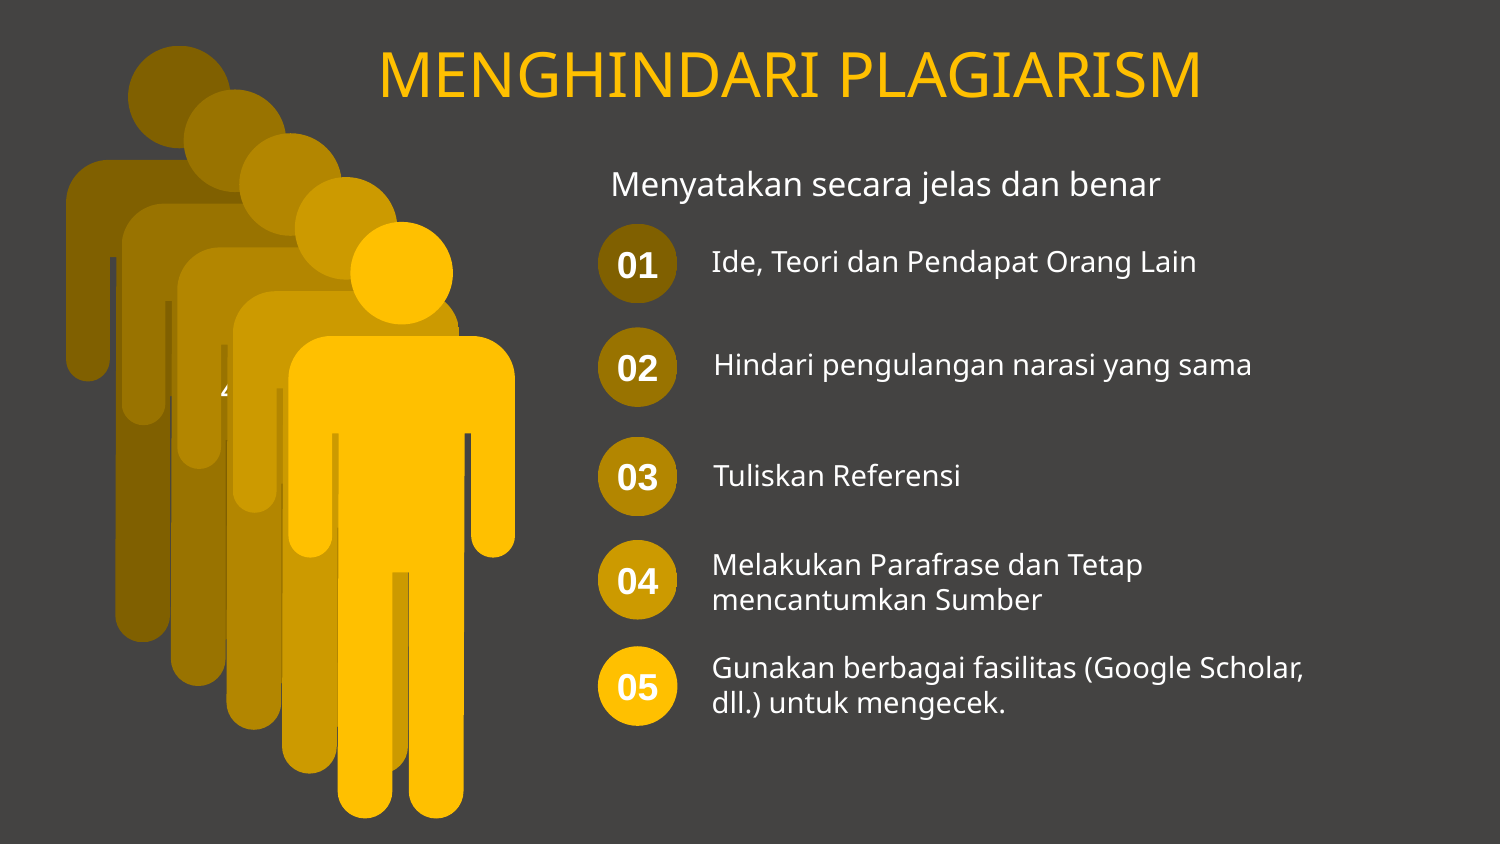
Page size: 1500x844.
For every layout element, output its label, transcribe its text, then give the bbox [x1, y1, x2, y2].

text_box 03 [592, 445, 683, 506]
text_box Ide, Teori dan Pendapat Orang Lain [696, 235, 1376, 286]
text_box [607, 506, 668, 519]
text_box 01 [592, 233, 683, 293]
text_box Melakukan Parafrase dan Tetap mencantumkan Sumber [696, 539, 1376, 624]
text_box [609, 325, 666, 336]
text_box [610, 434, 666, 445]
text_box Tuliskan Referensi [698, 450, 1378, 500]
text_box 04 [592, 549, 683, 610]
text_box 02 [592, 336, 683, 397]
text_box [65, 45, 516, 819]
text_box [609, 221, 667, 233]
text_box Gunakan berbagai fasilitas (Google Scholar, dll.) untuk mengecek. [696, 642, 1376, 727]
text_box [608, 397, 668, 410]
list MENGHINDARI PLAGIARISM [41, 25, 1500, 120]
text_box [608, 716, 667, 728]
list Menyatakan secara jelas dan benar [521, 159, 1420, 207]
text_box [608, 610, 667, 622]
text_box Hindari pengulangan narasi yang sama [698, 339, 1378, 389]
text_box [609, 644, 666, 655]
text_box [609, 537, 667, 549]
text_box 05 [592, 655, 683, 716]
text_box [607, 293, 668, 306]
